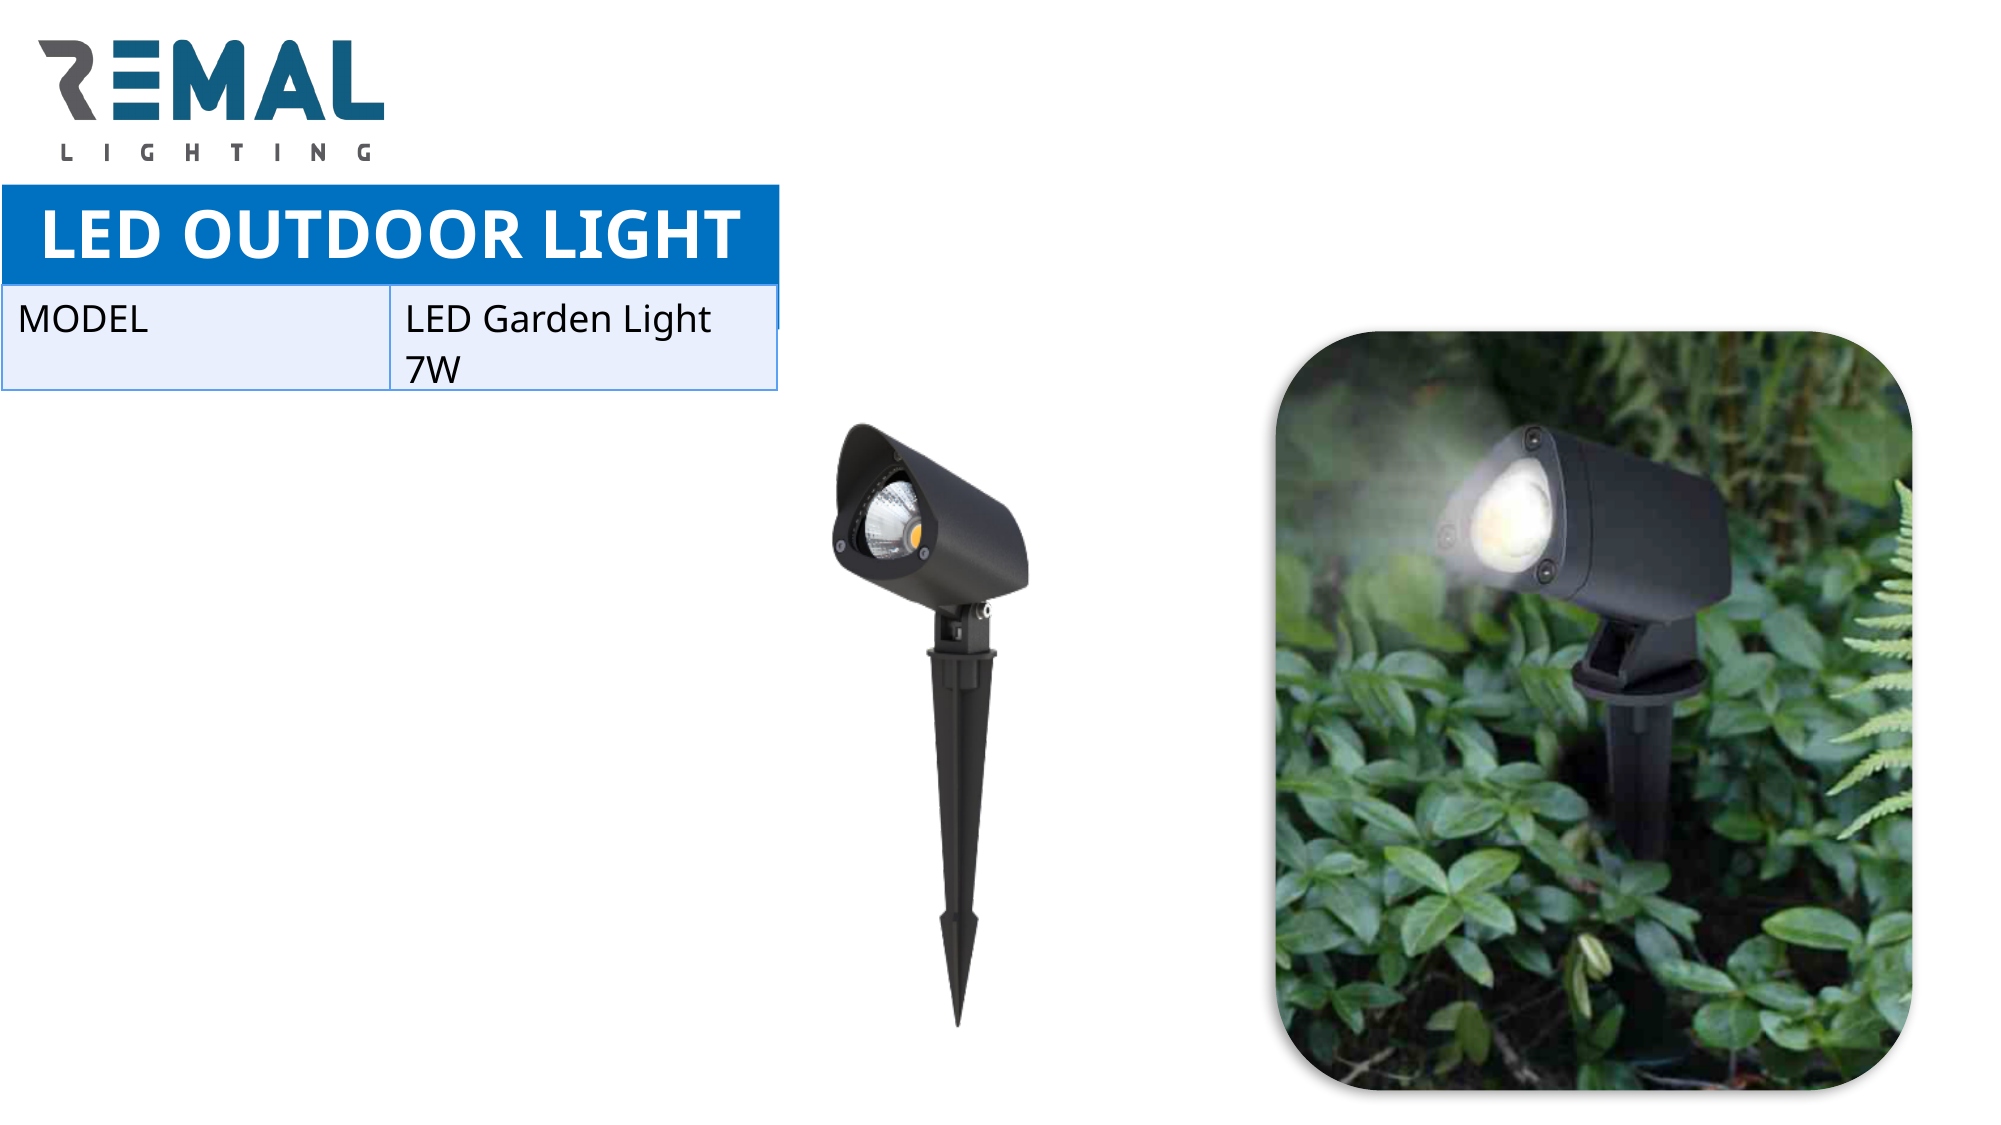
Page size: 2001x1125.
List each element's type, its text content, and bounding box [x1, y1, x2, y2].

picture [1, 13, 426, 188]
table_header LED Garden Light 7W [391, 286, 776, 389]
text_box LED OUTDOOR LIGHT [2, 184, 780, 330]
picture [799, 417, 1044, 1038]
picture [1275, 331, 1913, 1091]
table_header MODEL [3, 286, 389, 389]
